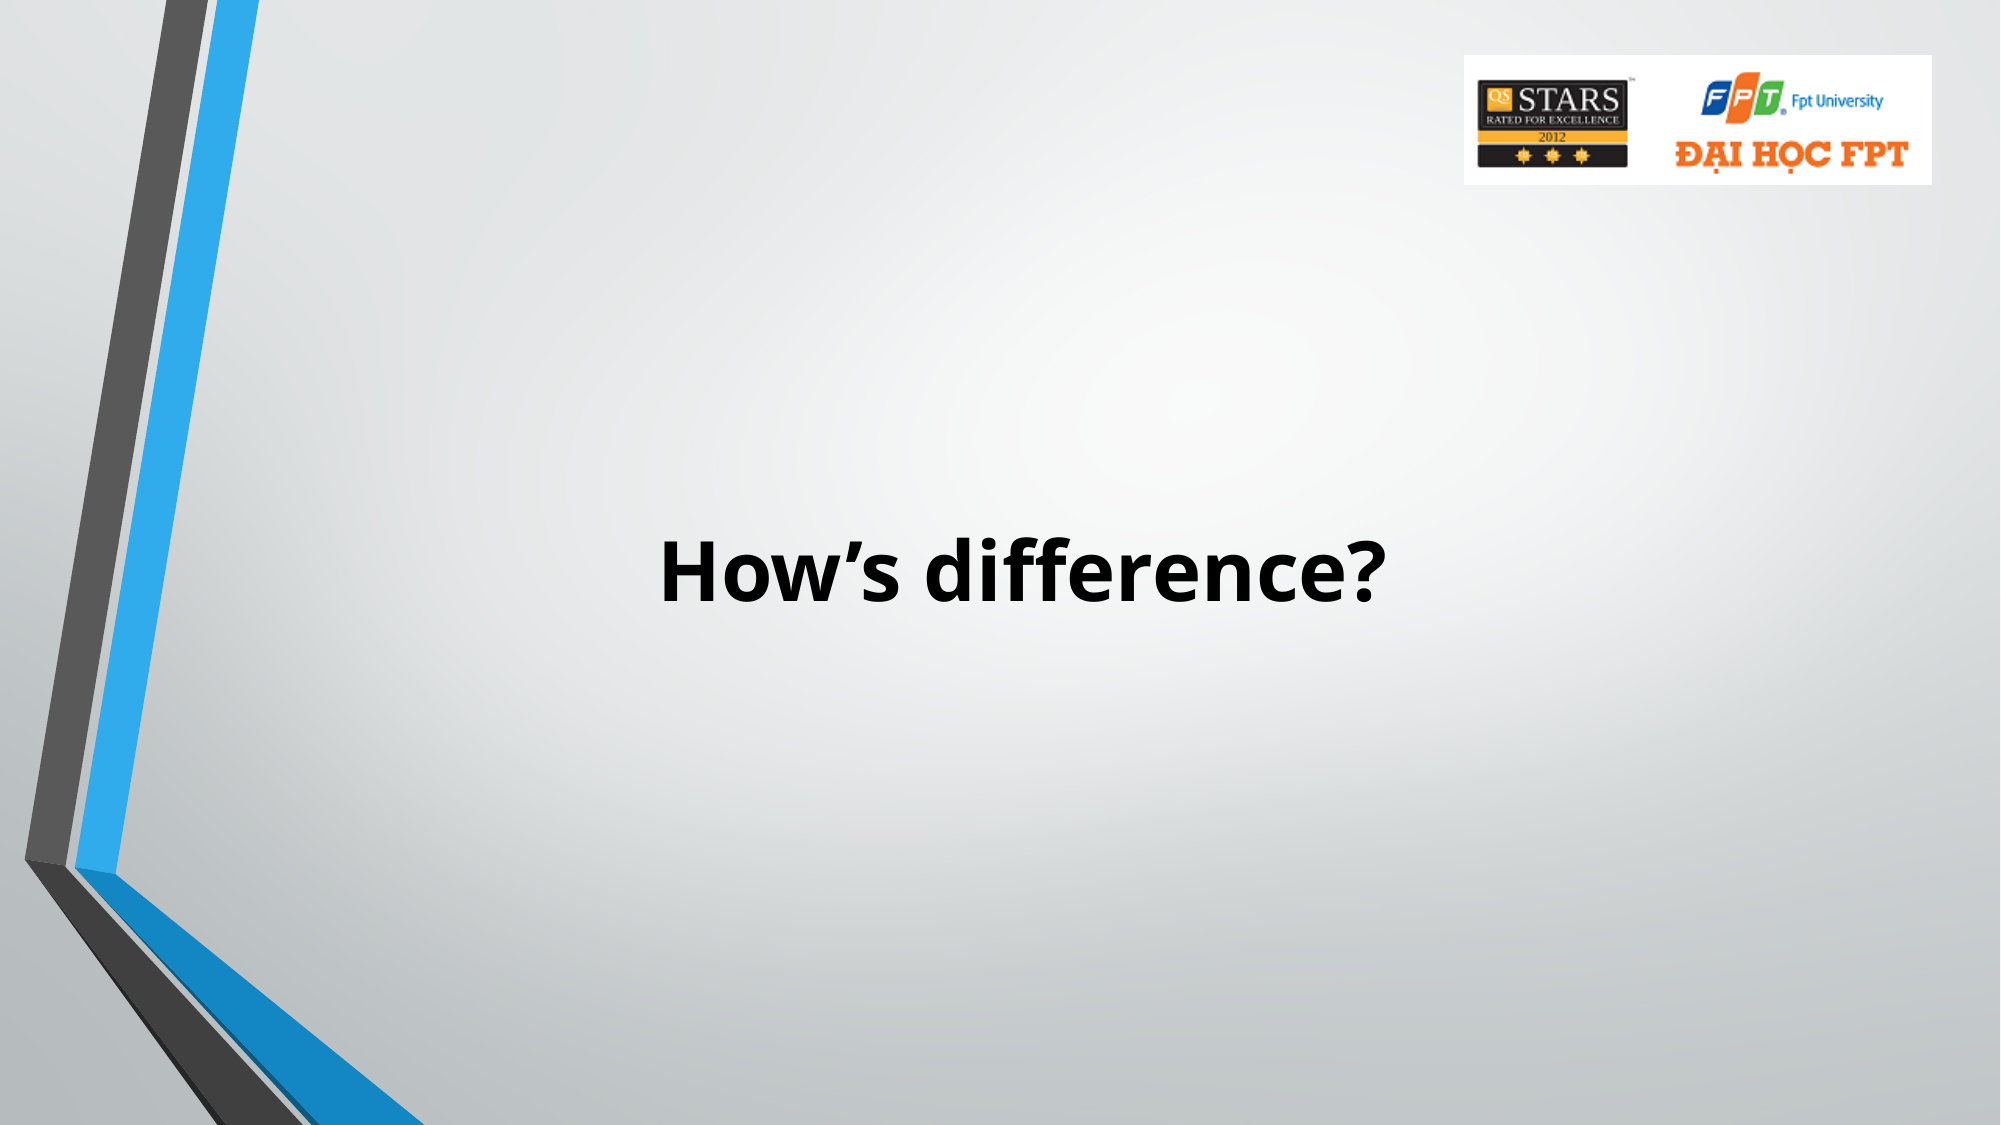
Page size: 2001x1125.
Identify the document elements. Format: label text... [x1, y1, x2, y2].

picture [1463, 55, 1932, 185]
title How’s difference? [160, 509, 1886, 728]
